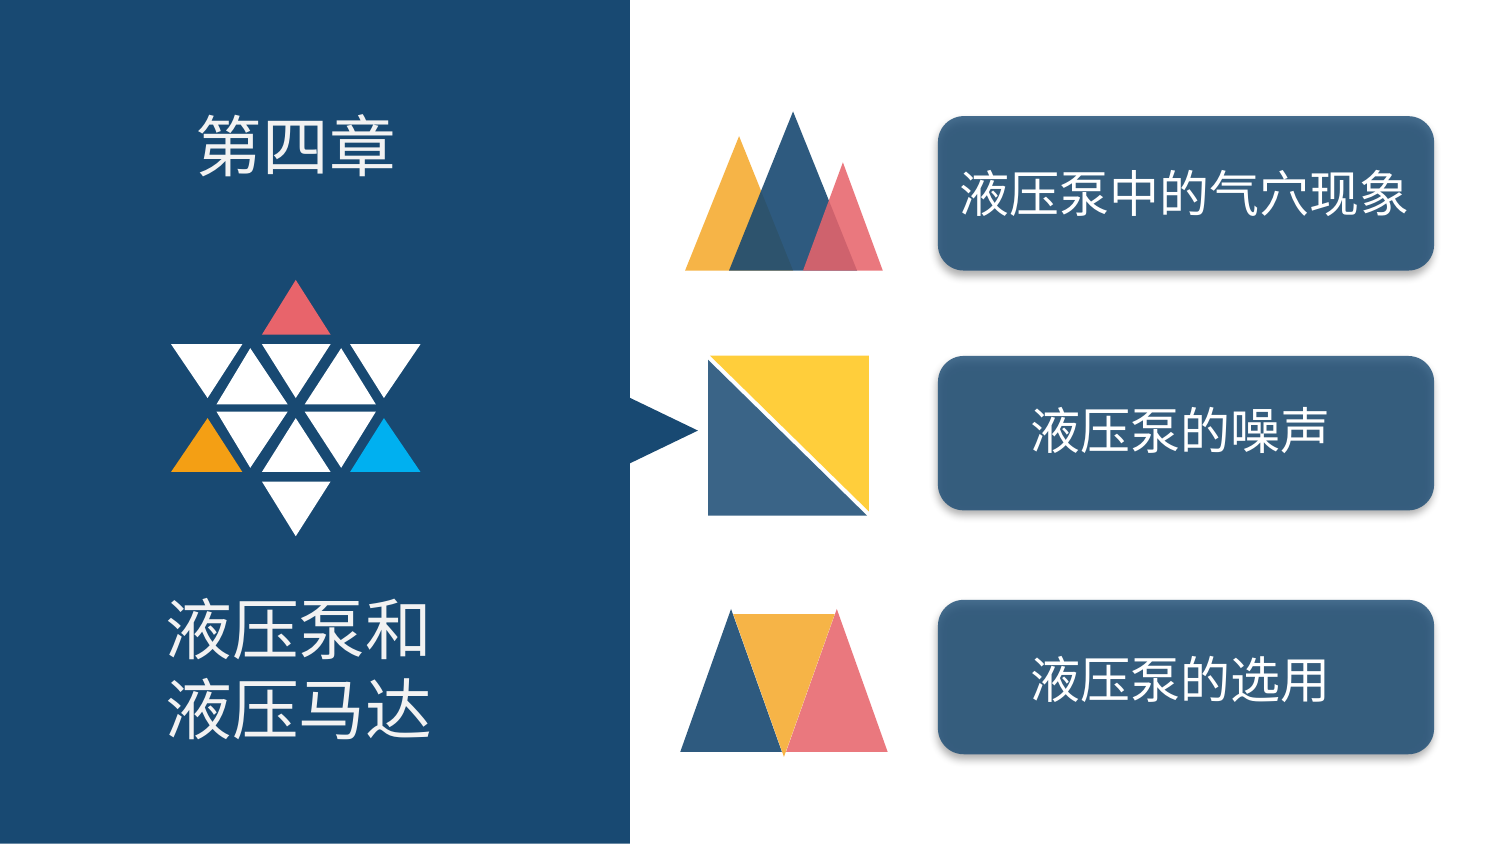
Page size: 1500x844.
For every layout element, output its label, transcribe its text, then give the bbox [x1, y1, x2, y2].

text_box 液压泵中的气穴现象 [932, 155, 1438, 230]
text_box 液压泵的噪声 [927, 392, 1433, 468]
text_box 第四章 [181, 97, 411, 192]
text_box 液压泵的选用 [927, 641, 1433, 716]
text_box 液压泵和 液压马达 [150, 580, 499, 756]
